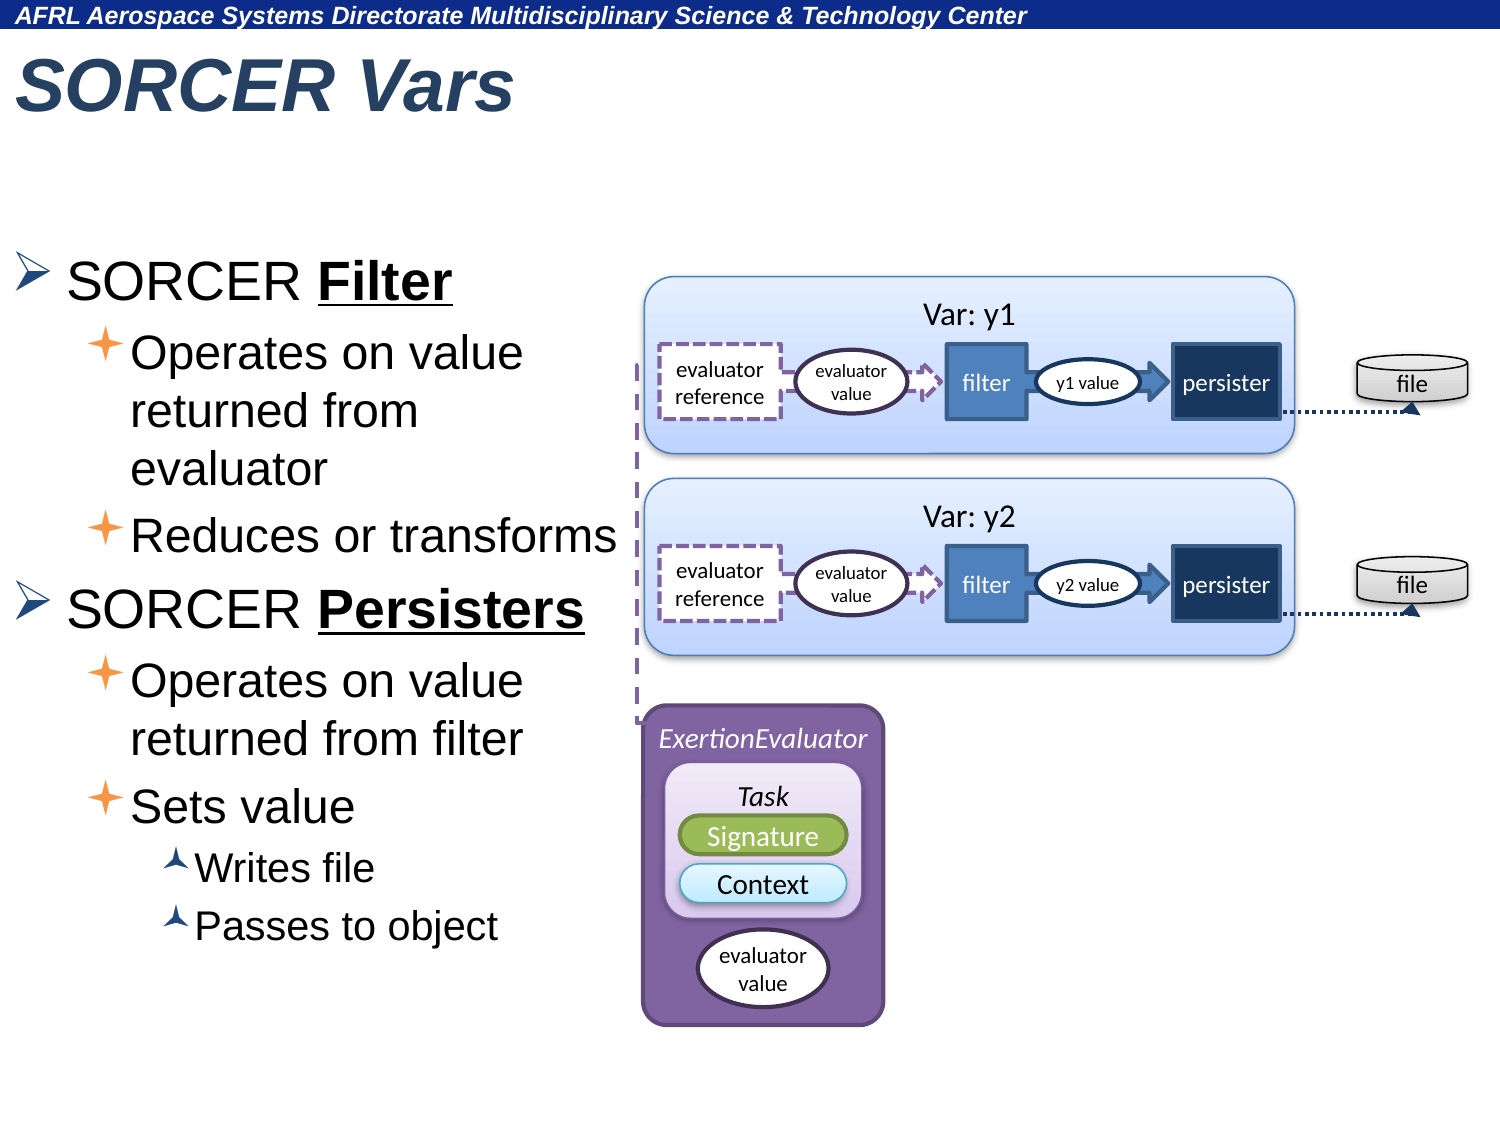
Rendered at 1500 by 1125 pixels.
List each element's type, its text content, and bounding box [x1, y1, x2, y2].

text_box SORCER Vars [0, 0, 1163, 163]
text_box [642, 705, 884, 1026]
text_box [644, 276, 1468, 454]
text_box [626, 584, 783, 706]
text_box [644, 478, 1468, 656]
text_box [525, 483, 639, 605]
list SORCER Filter Operates on value returned from evaluator Reduces or transforms SORCER Persisters Operates on value returned from filter Sets value Writes file Passes to object [0, 237, 634, 980]
